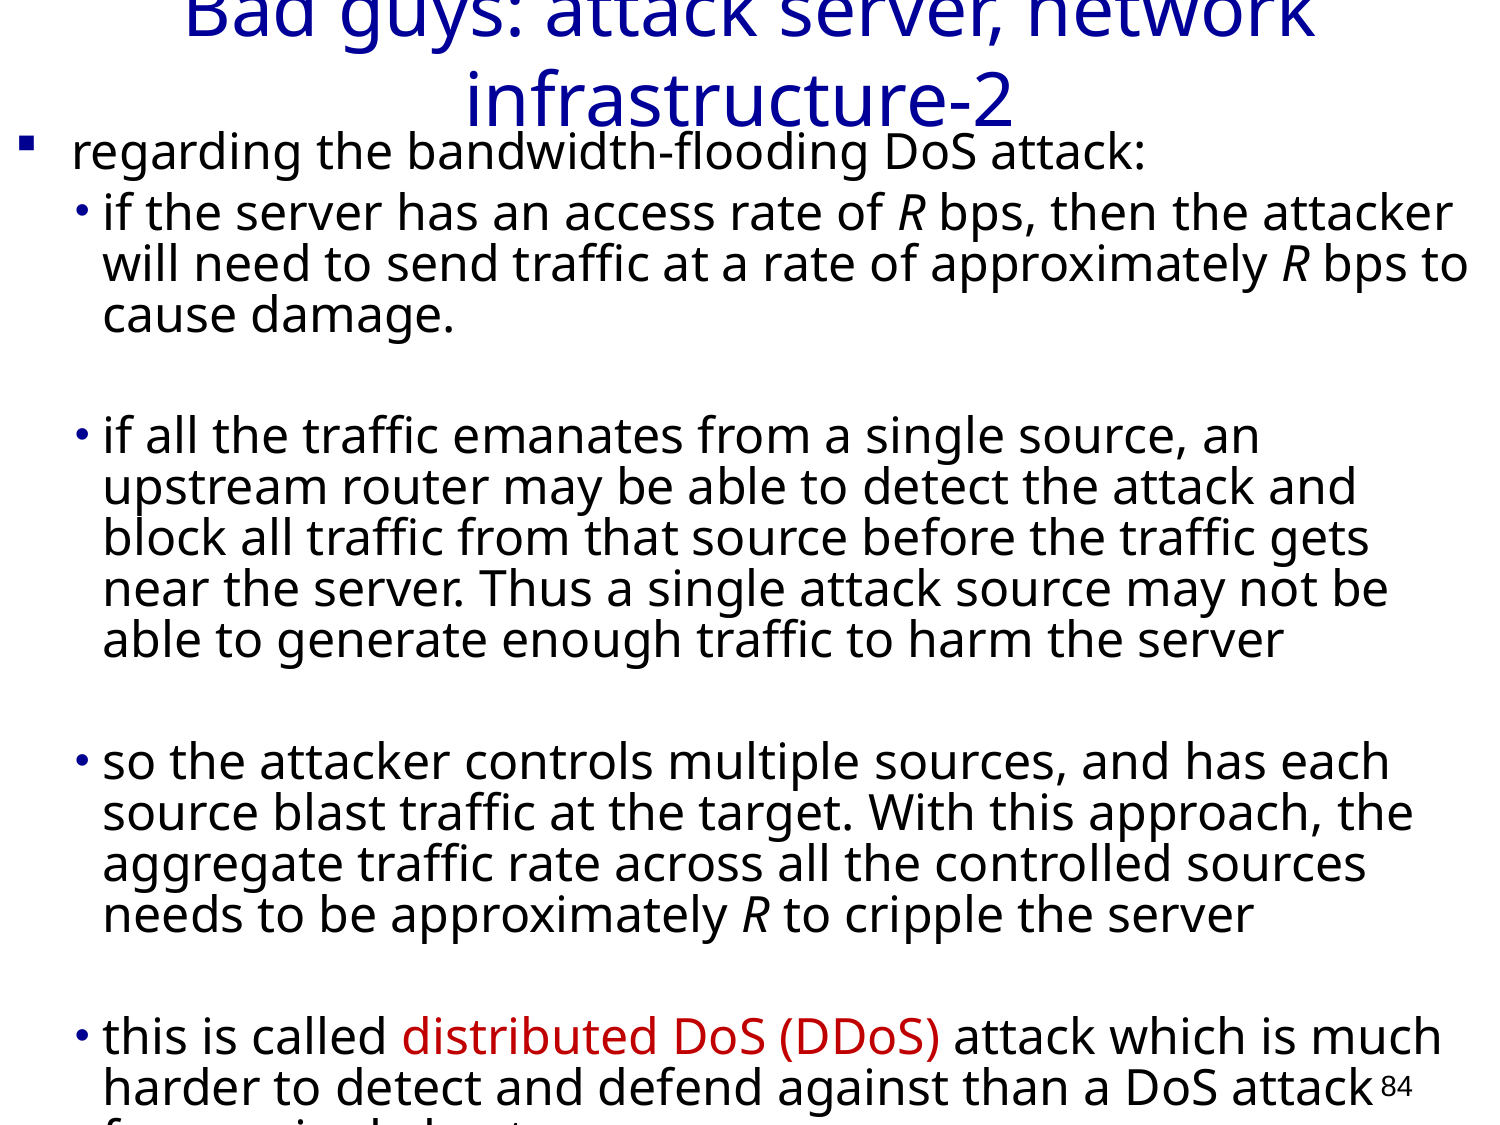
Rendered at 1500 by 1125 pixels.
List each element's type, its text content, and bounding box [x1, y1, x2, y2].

slide_number 84 [1365, 1059, 1477, 1106]
text_box Bad guys: attack server, network infrastructure-2 [0, 0, 1500, 104]
text_box regarding the bandwidth-flooding DoS attack: if the server has an access rate of R bps, then the attacker will need to send traffic at a rate of approximately R bps to cause damage. if all the traffic emanates from a single source, an upstream router may be able to detect the attack and block all traffic from that source before the traffic gets near the server. Thus a single attack source may not be able to generate enough traffic to harm the server so the attacker controls multiple sources, and has each source blast traffic at the target. With this approach, the aggregate traffic rate across all the controlled sources needs to be approximately R to cripple the server this is called distributed DoS (DDoS) attack which is much harder to detect and defend against than a DoS attack from a single host [0, 120, 1500, 1125]
